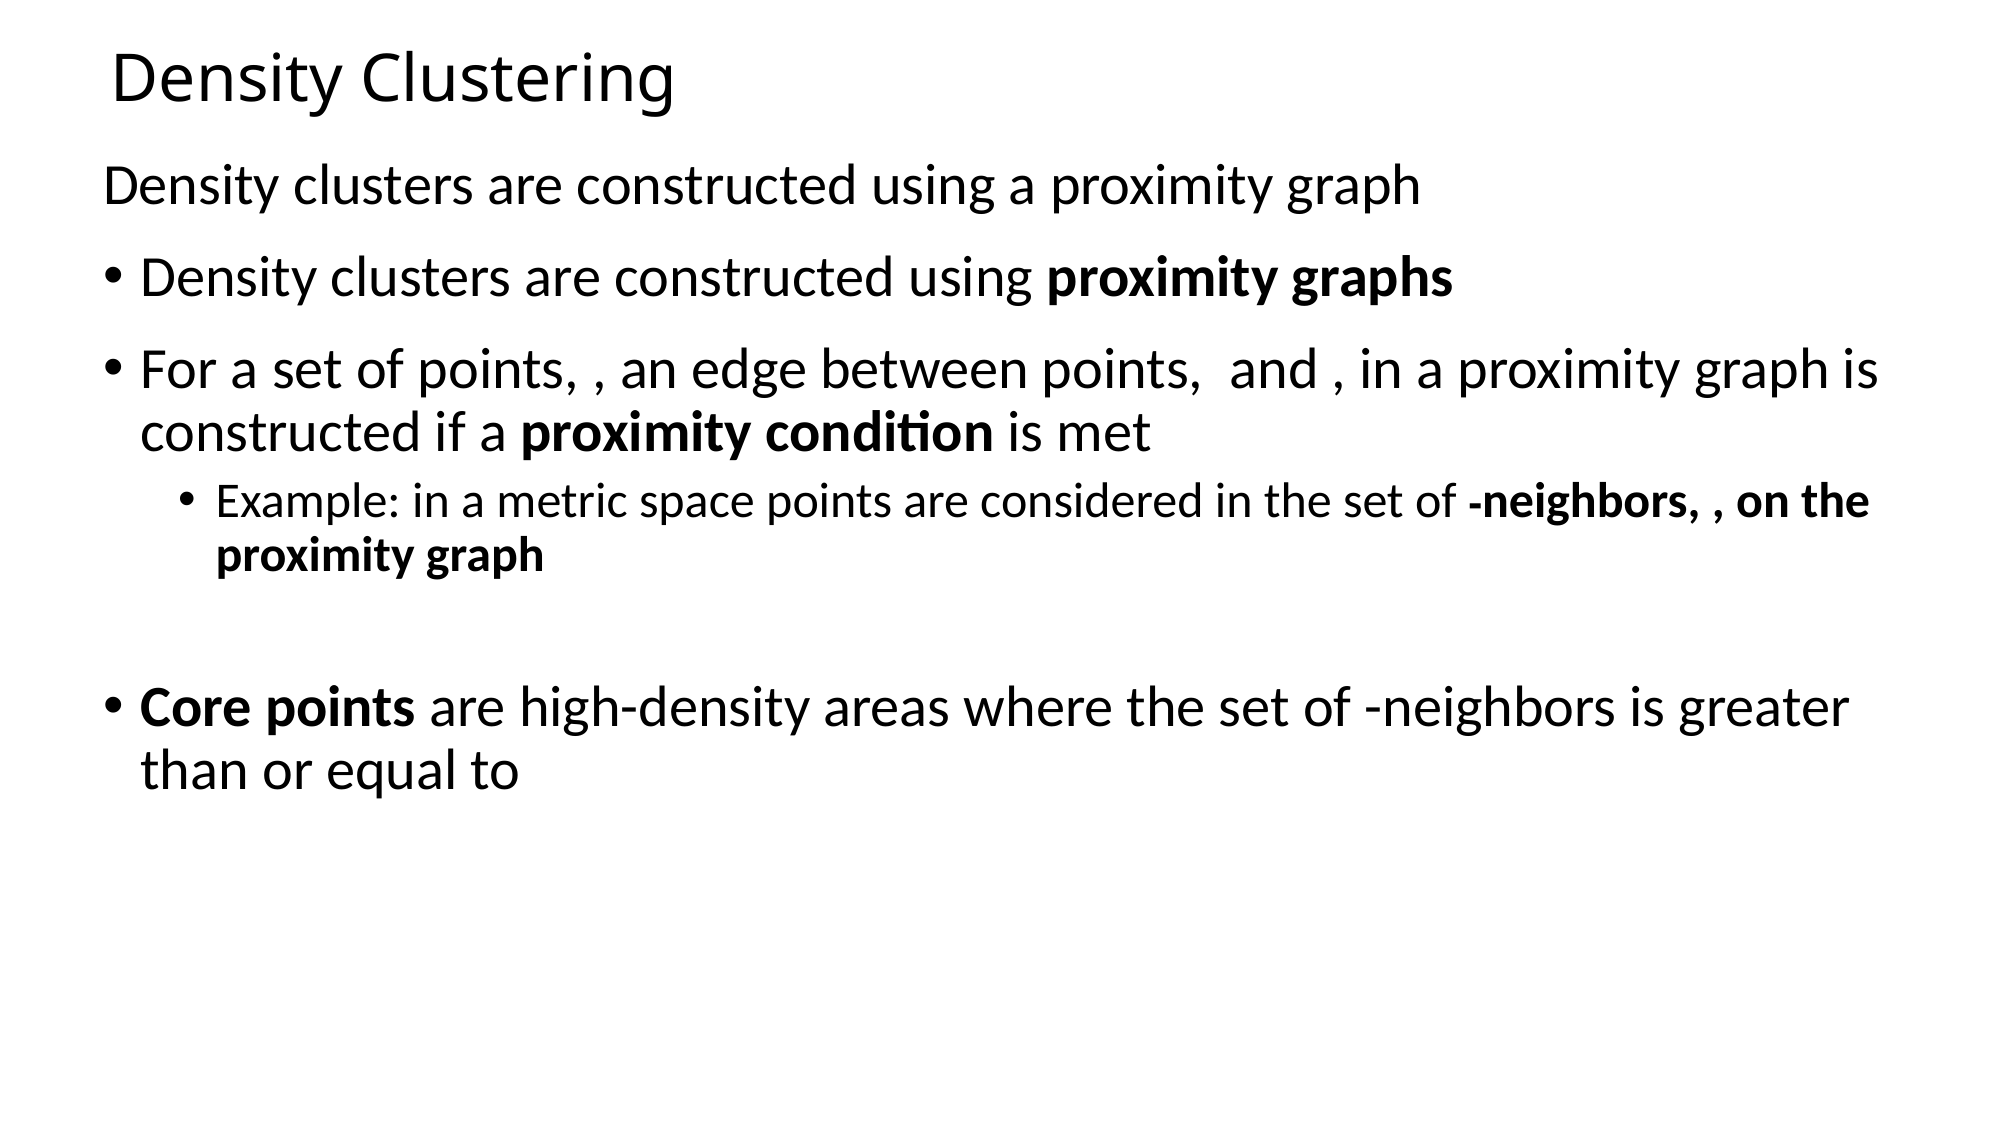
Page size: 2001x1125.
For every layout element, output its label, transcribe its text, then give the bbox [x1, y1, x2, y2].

title Density Clustering [95, 36, 1821, 124]
